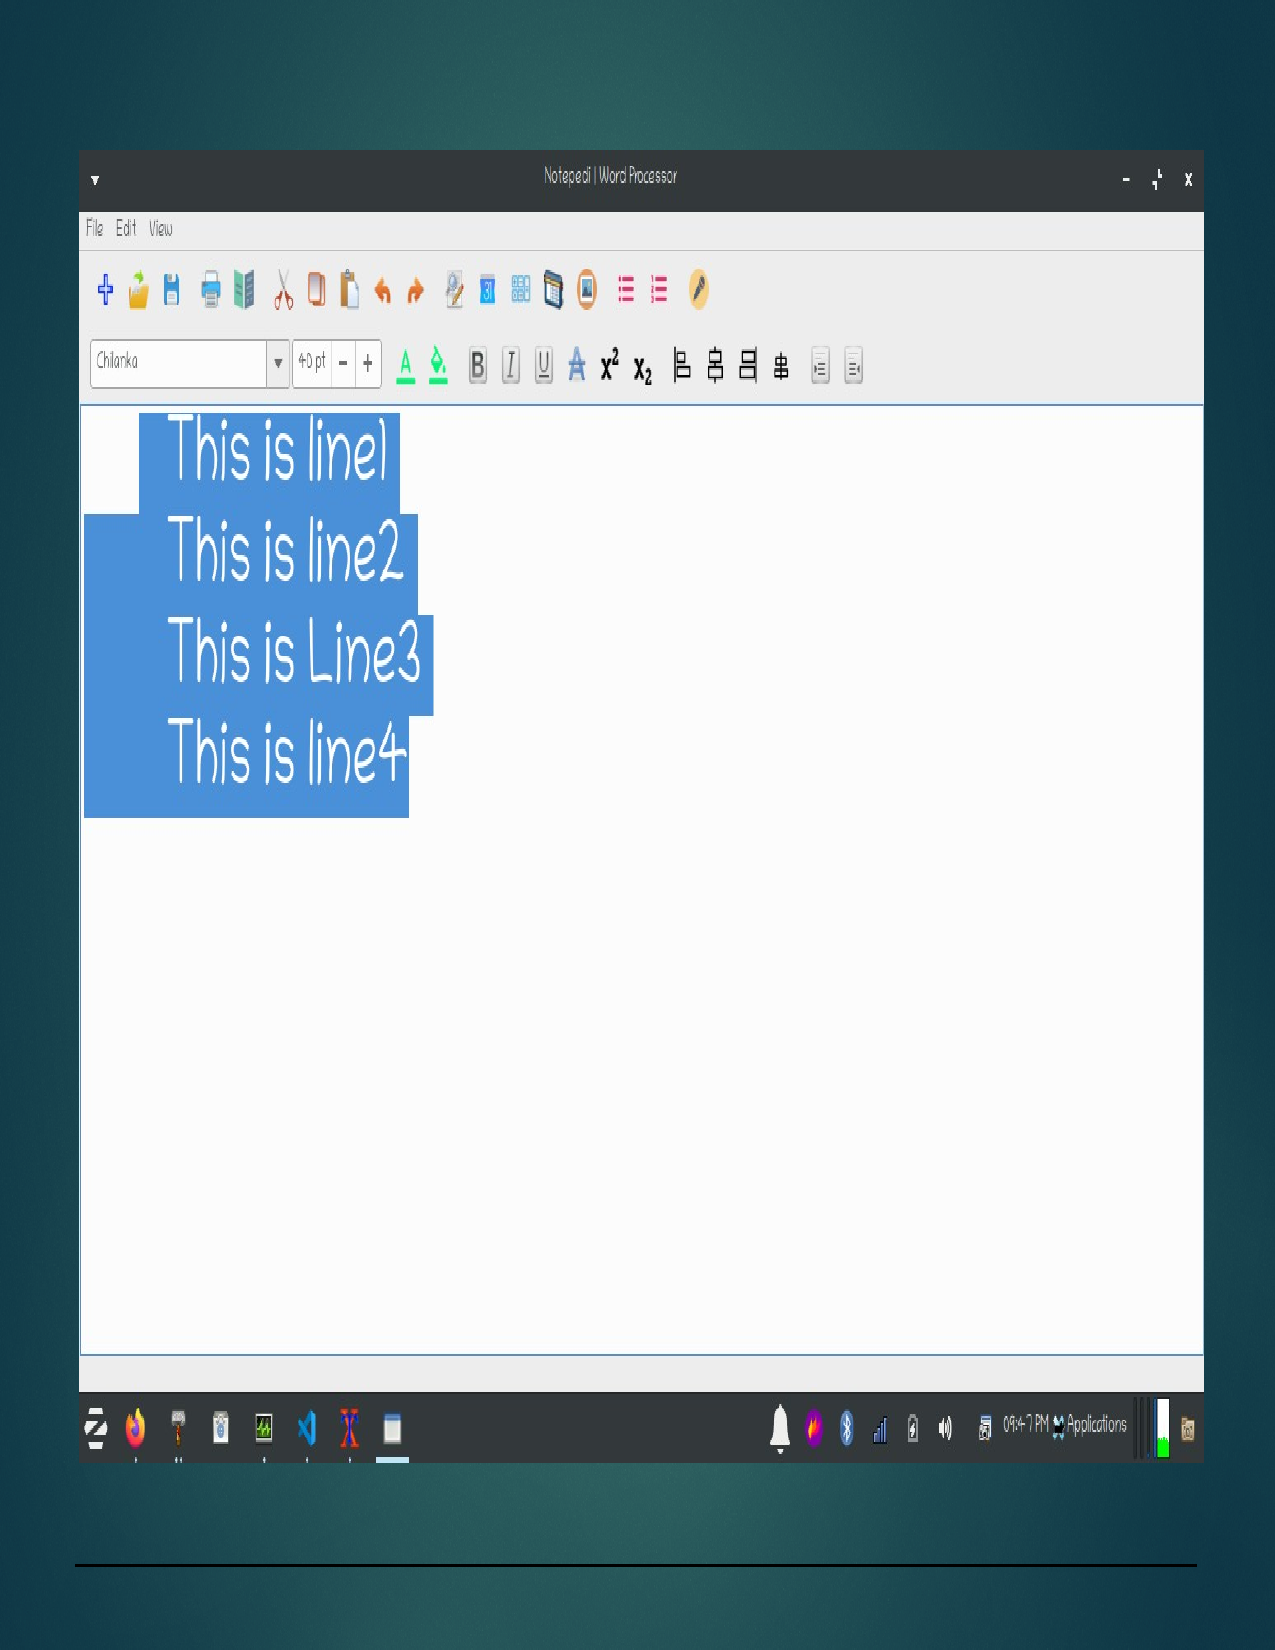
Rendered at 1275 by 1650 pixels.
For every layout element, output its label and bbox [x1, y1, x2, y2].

text_box [79, 150, 1204, 1463]
